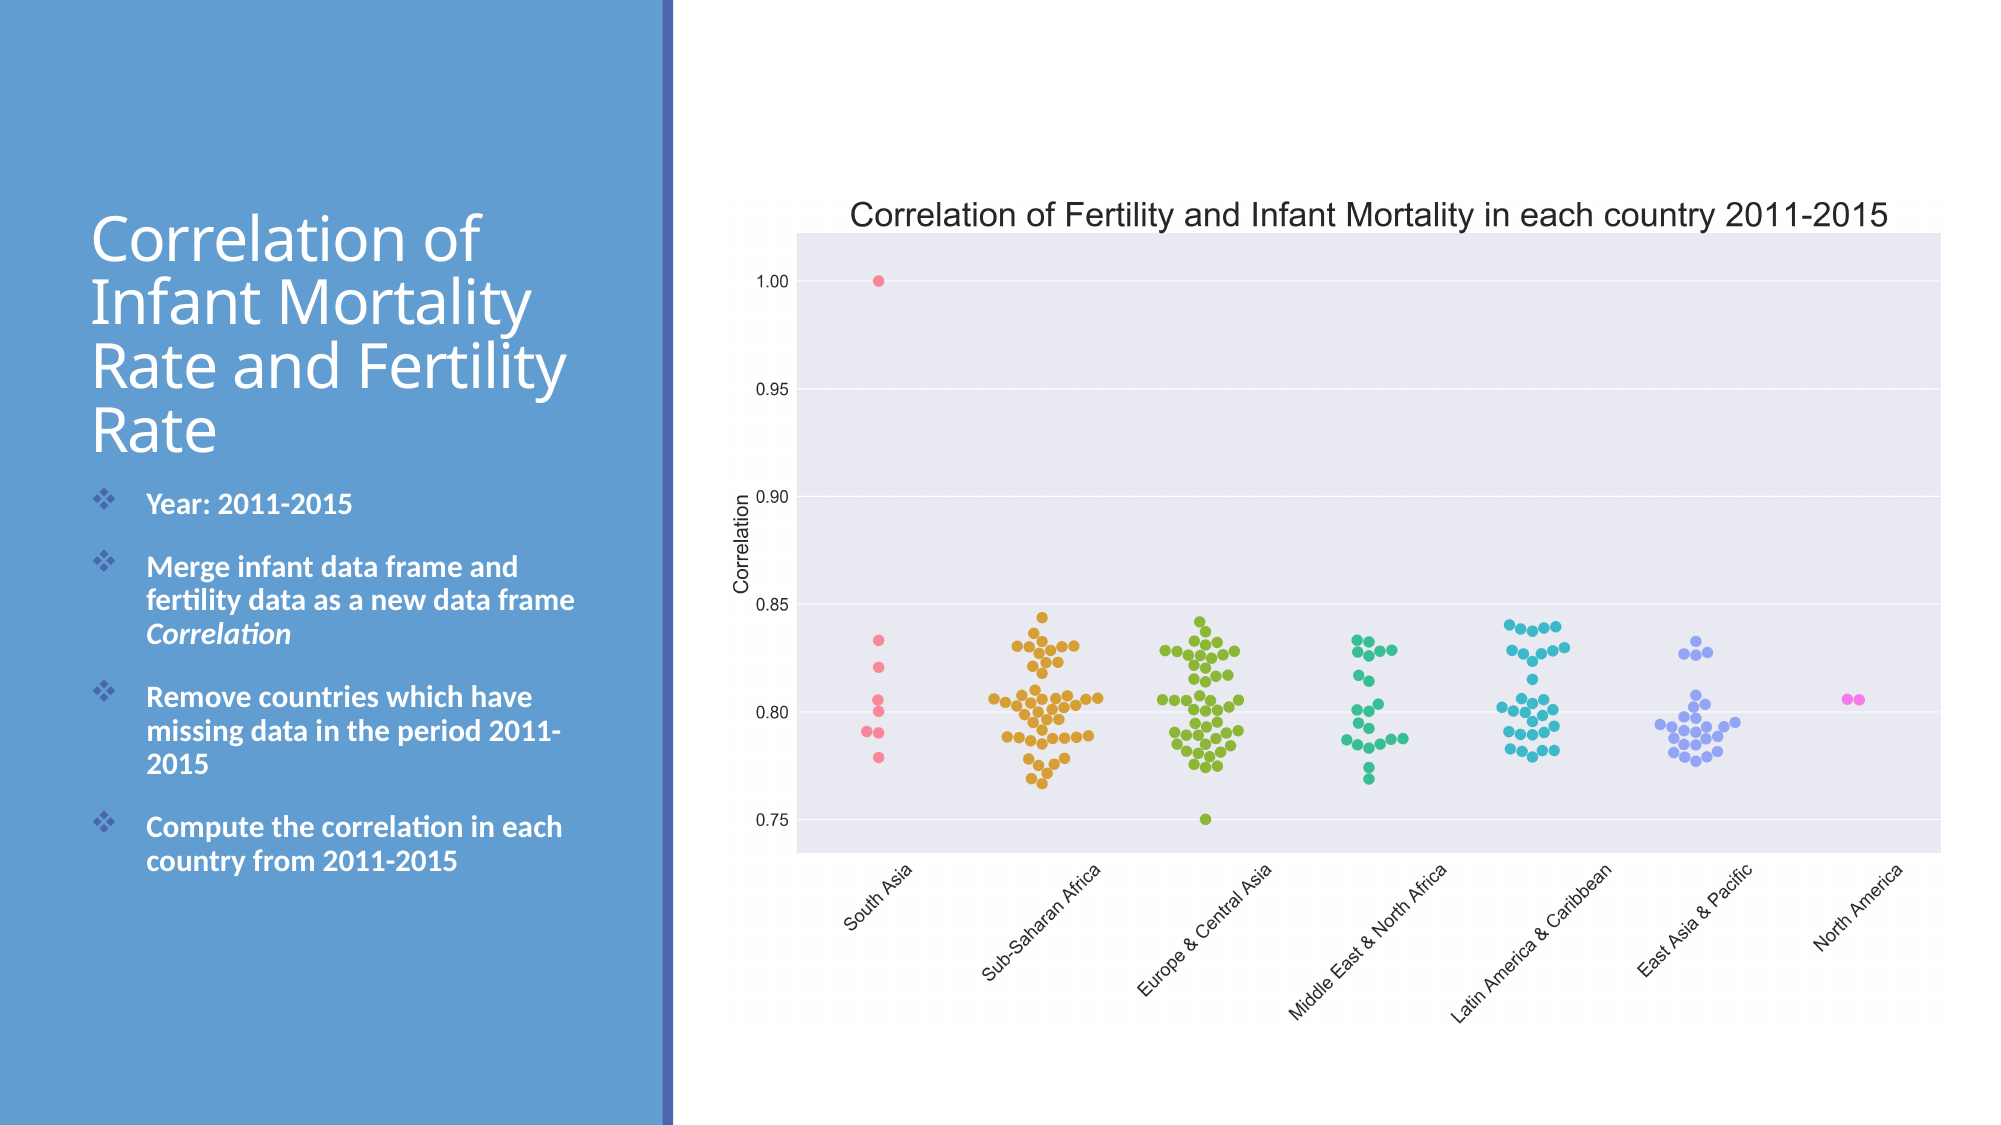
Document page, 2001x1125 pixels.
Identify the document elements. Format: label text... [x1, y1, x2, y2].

list Year: 2011-2015 Merge infant data frame and fertility data as a new data frame Correlation Remove countries which have missing data in the period 2011-2015 Compute the correlation in each country from 2011-2015 [75, 479, 600, 1035]
title Correlation of Infant Mortality Rate and Fertility Rate [75, 97, 600, 473]
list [724, 193, 1950, 1035]
